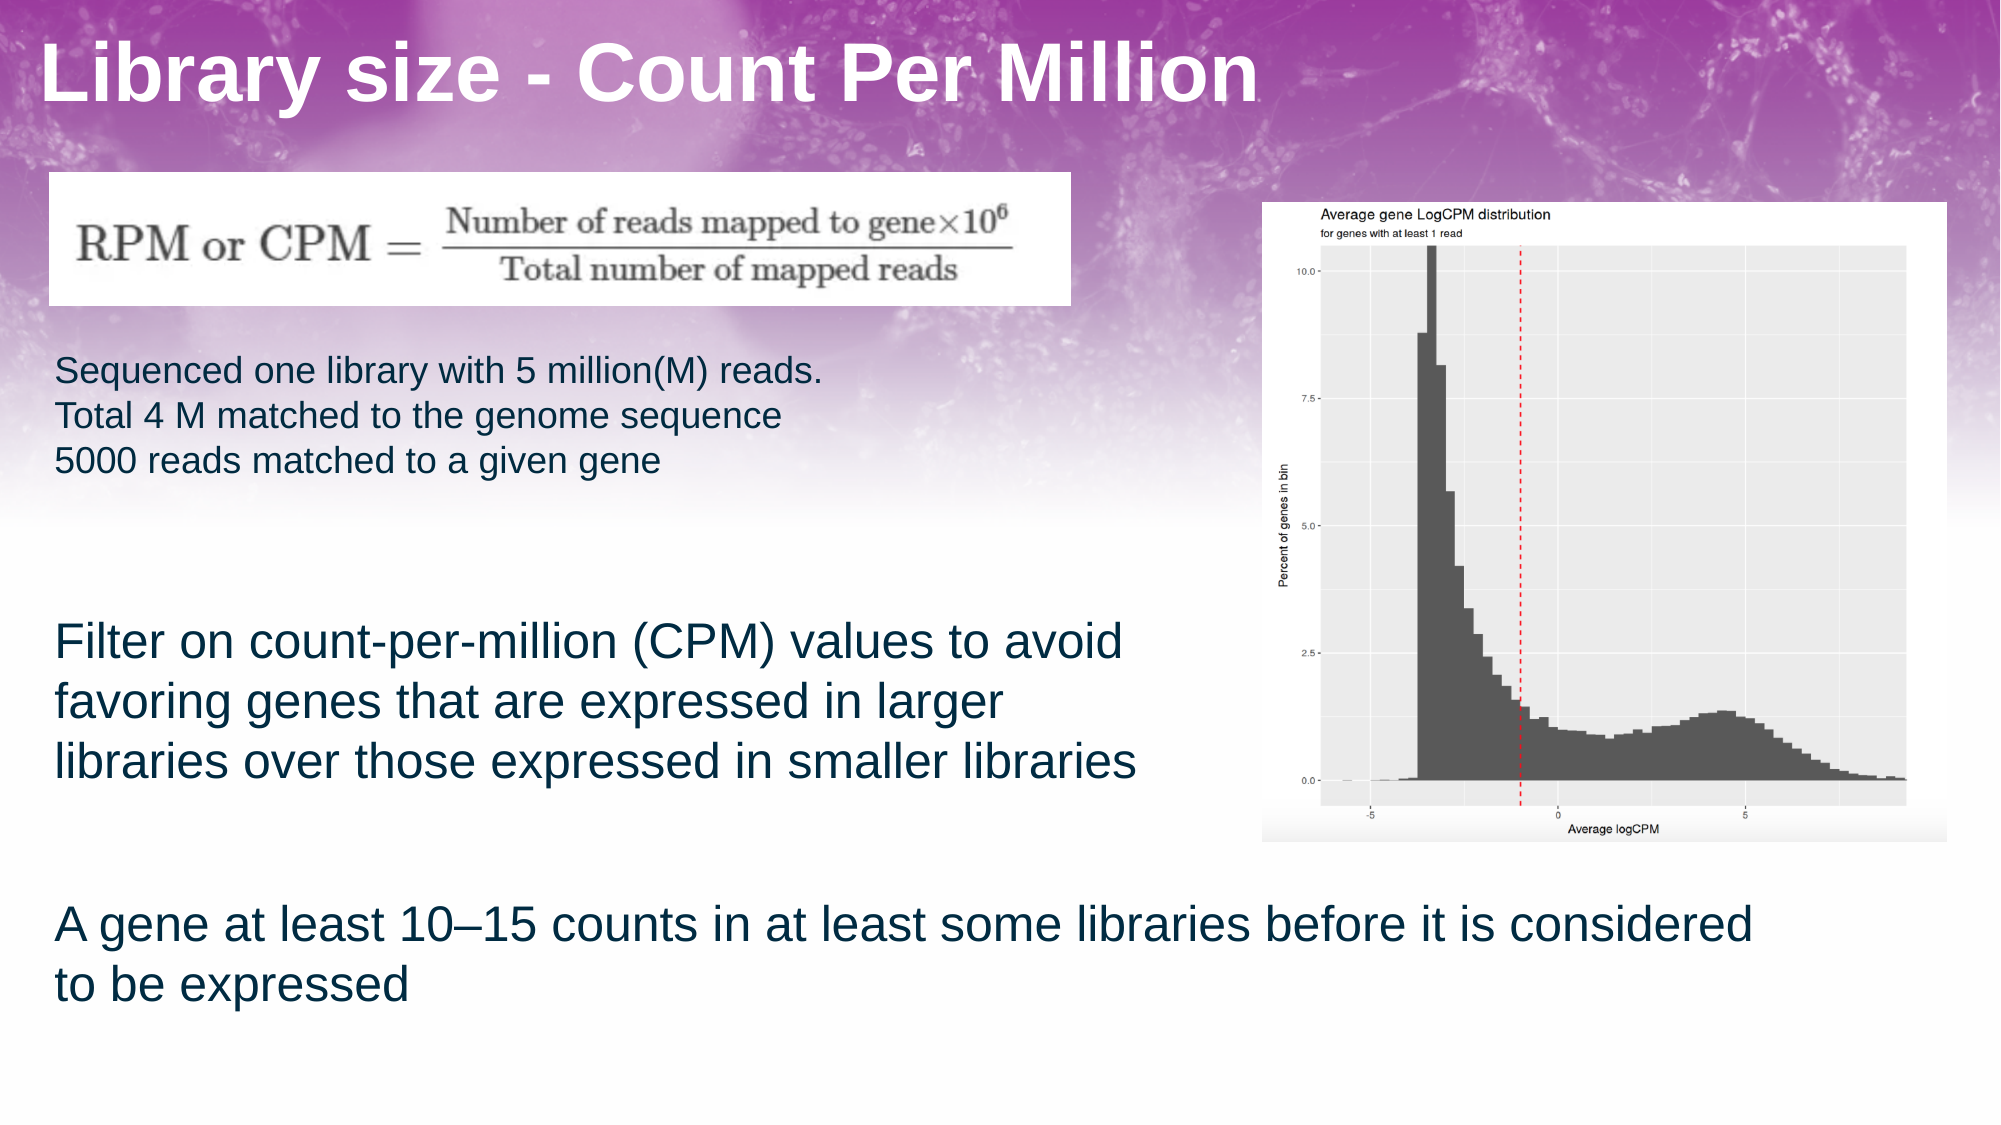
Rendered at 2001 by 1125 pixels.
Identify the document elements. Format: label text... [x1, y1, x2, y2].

text_box Sequenced one library with 5 million(M) reads. Total 4 M matched to the genome sequence 5000 reads matched to a given gene [39, 338, 1262, 489]
text_box A gene at least 10–15 counts in at least some libraries before it is considered to be expressed [39, 884, 1806, 1019]
text_box Filter on count-per-million (CPM) values to avoid favoring genes that are expressed in larger libraries over those expressed in smaller libraries [39, 601, 1179, 797]
picture [0, 0, 2001, 1125]
text_box Library size - Count Per Million [39, 29, 2000, 192]
